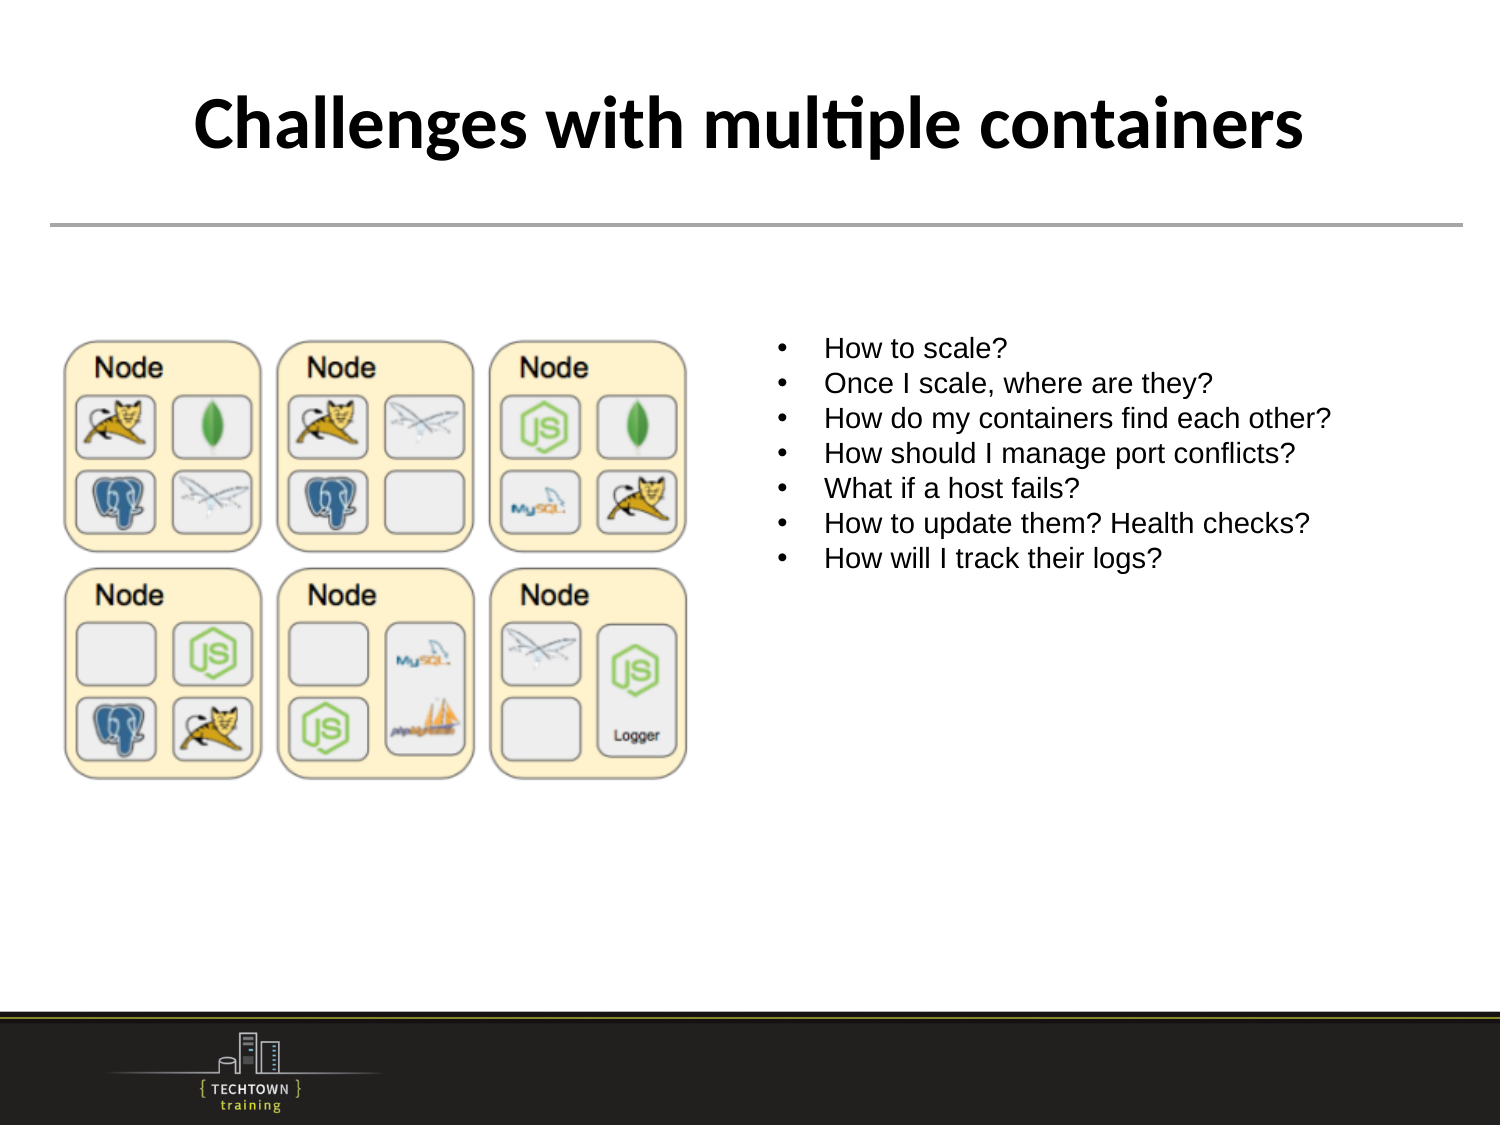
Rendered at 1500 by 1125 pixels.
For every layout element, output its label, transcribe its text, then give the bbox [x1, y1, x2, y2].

picture [0, 0, 1500, 1125]
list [40, 287, 707, 813]
title Challenges with multiple containers [75, 24, 1425, 213]
text_box How to scale? Once I scale, where are they? How do my containers find each other? How should I manage port conflicts? What if a host fails? How to update them? Health checks? How will I track their logs? [762, 287, 1450, 582]
